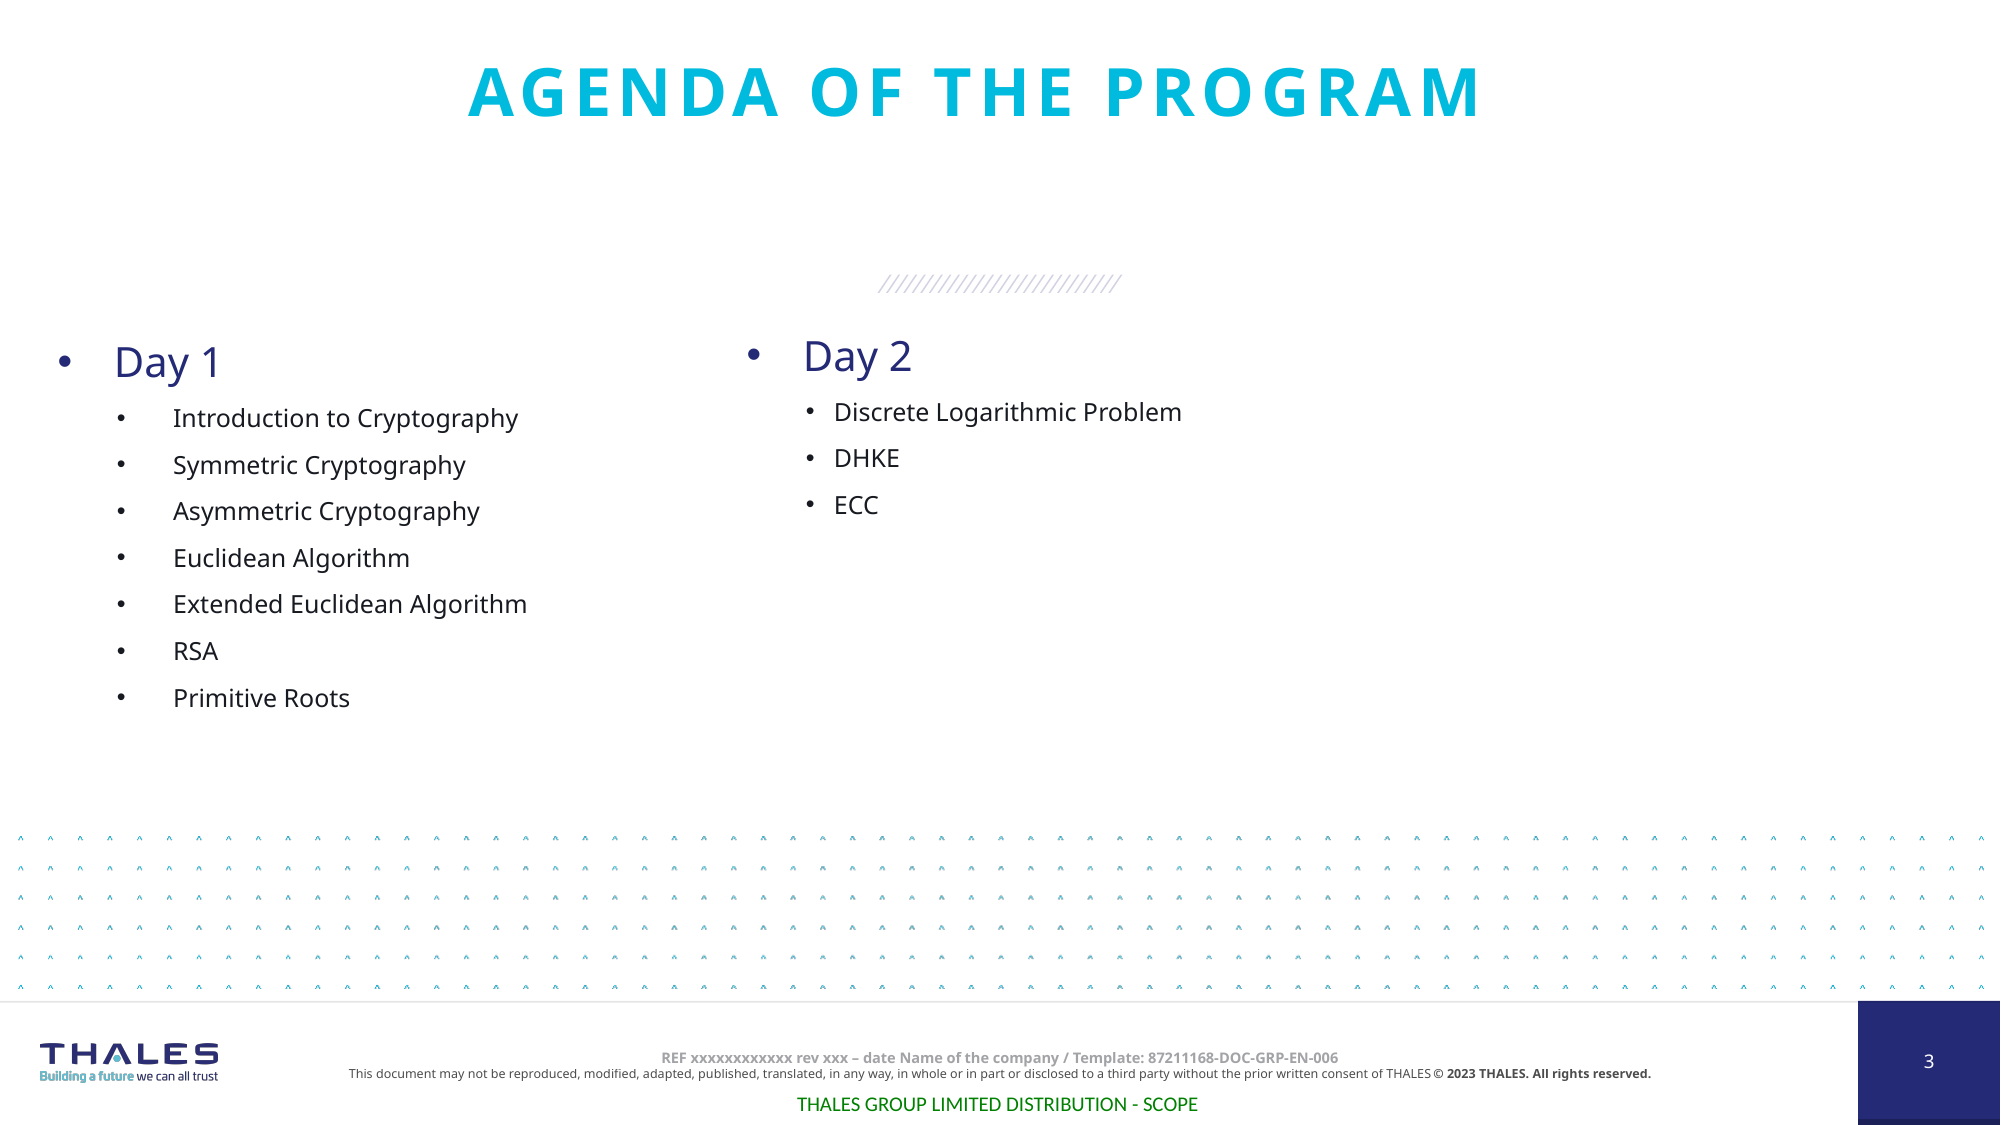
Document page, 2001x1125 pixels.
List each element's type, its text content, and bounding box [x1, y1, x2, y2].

title Agenda of the program [267, 49, 1685, 131]
picture [0, 816, 2000, 989]
text_box Day 2 Discrete Logarithmic Problem DHKE ECC [746, 140, 1334, 708]
picture [40, 1043, 218, 1083]
list Day 1 Introduction to Cryptography Symmetric Cryptography Asymmetric Cryptography Euclidean Algorithm Extended Euclidean Algorithm RSA Primitive Roots [57, 252, 583, 796]
